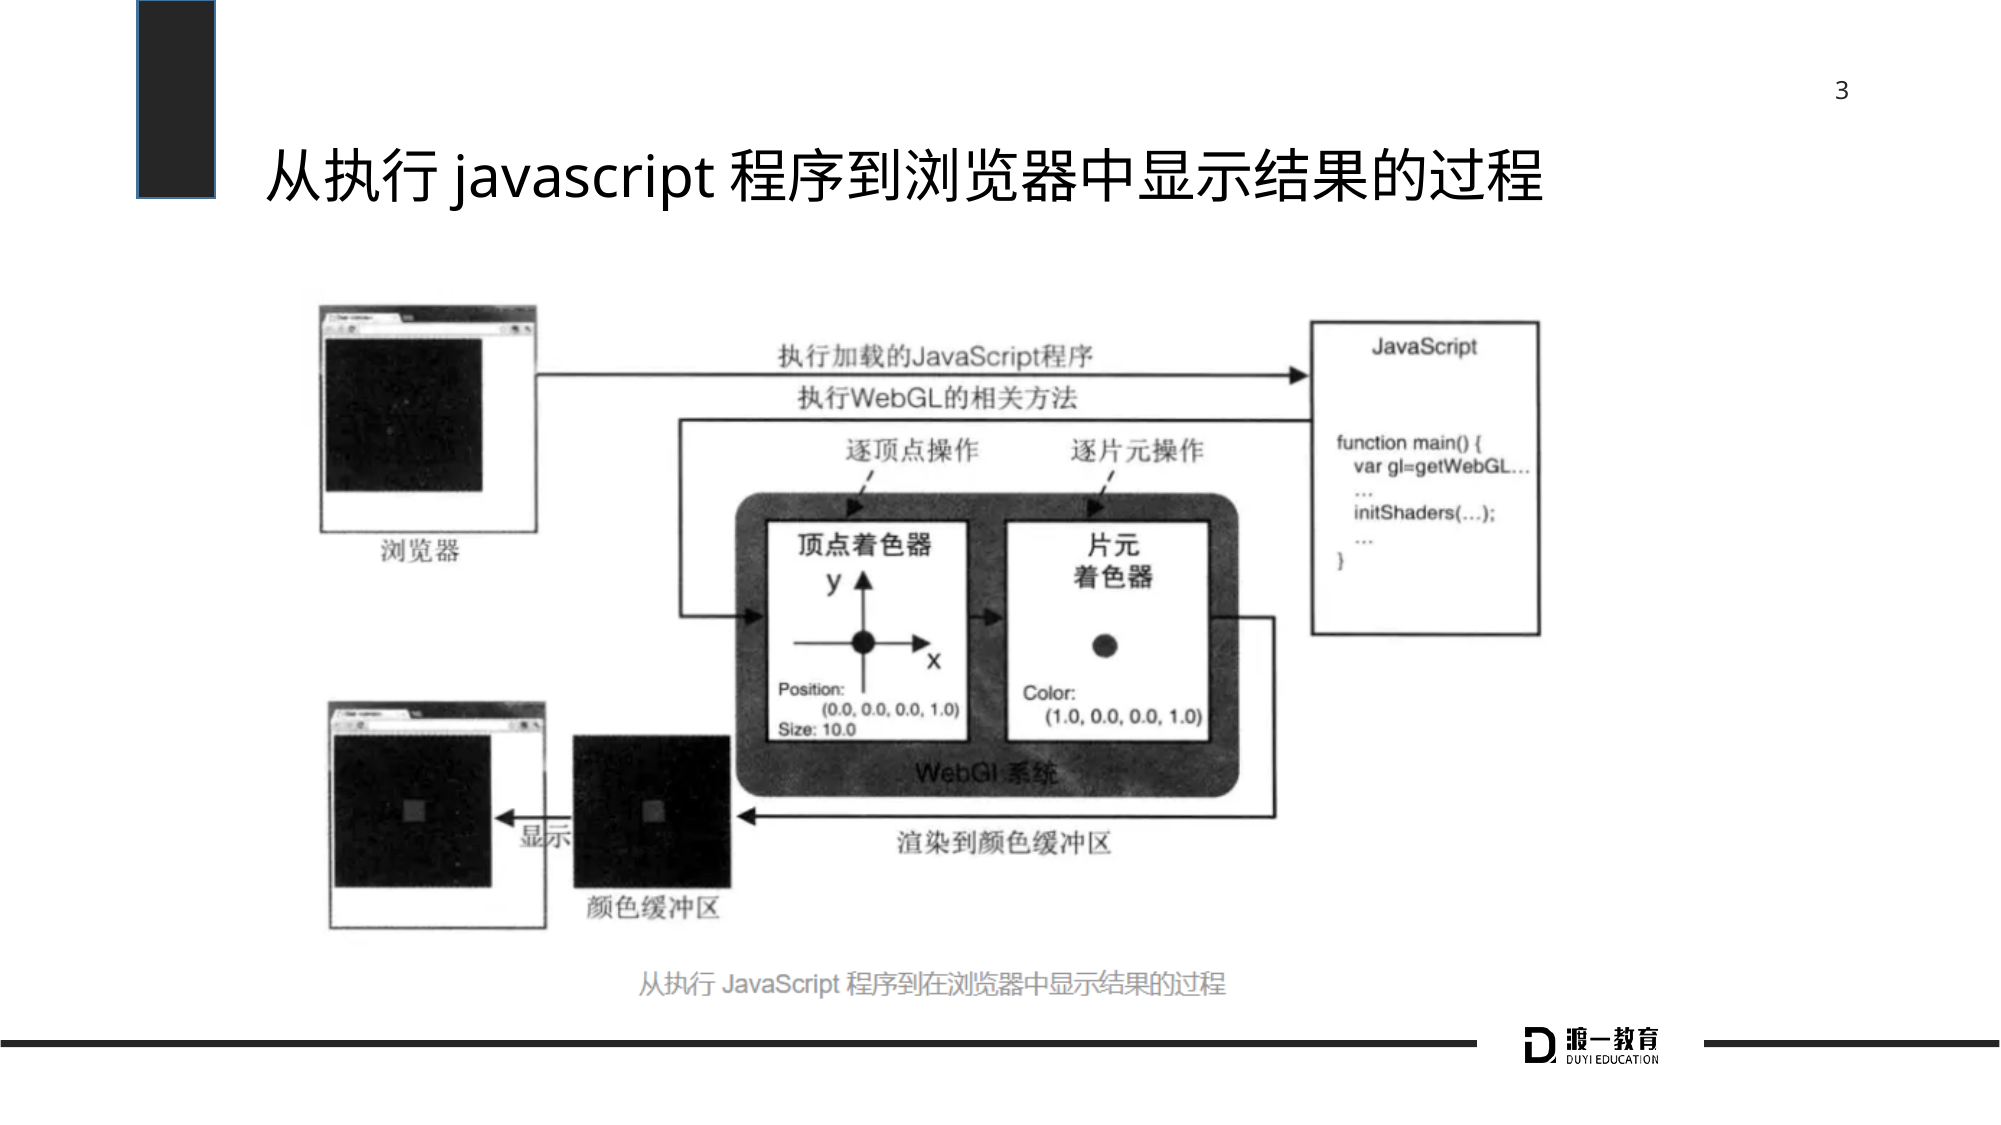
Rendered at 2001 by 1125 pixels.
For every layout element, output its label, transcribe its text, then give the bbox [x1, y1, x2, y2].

picture [268, 272, 1679, 1081]
title 从执行javascript程序到浏览器中显示结果的过程 [249, 93, 1750, 218]
